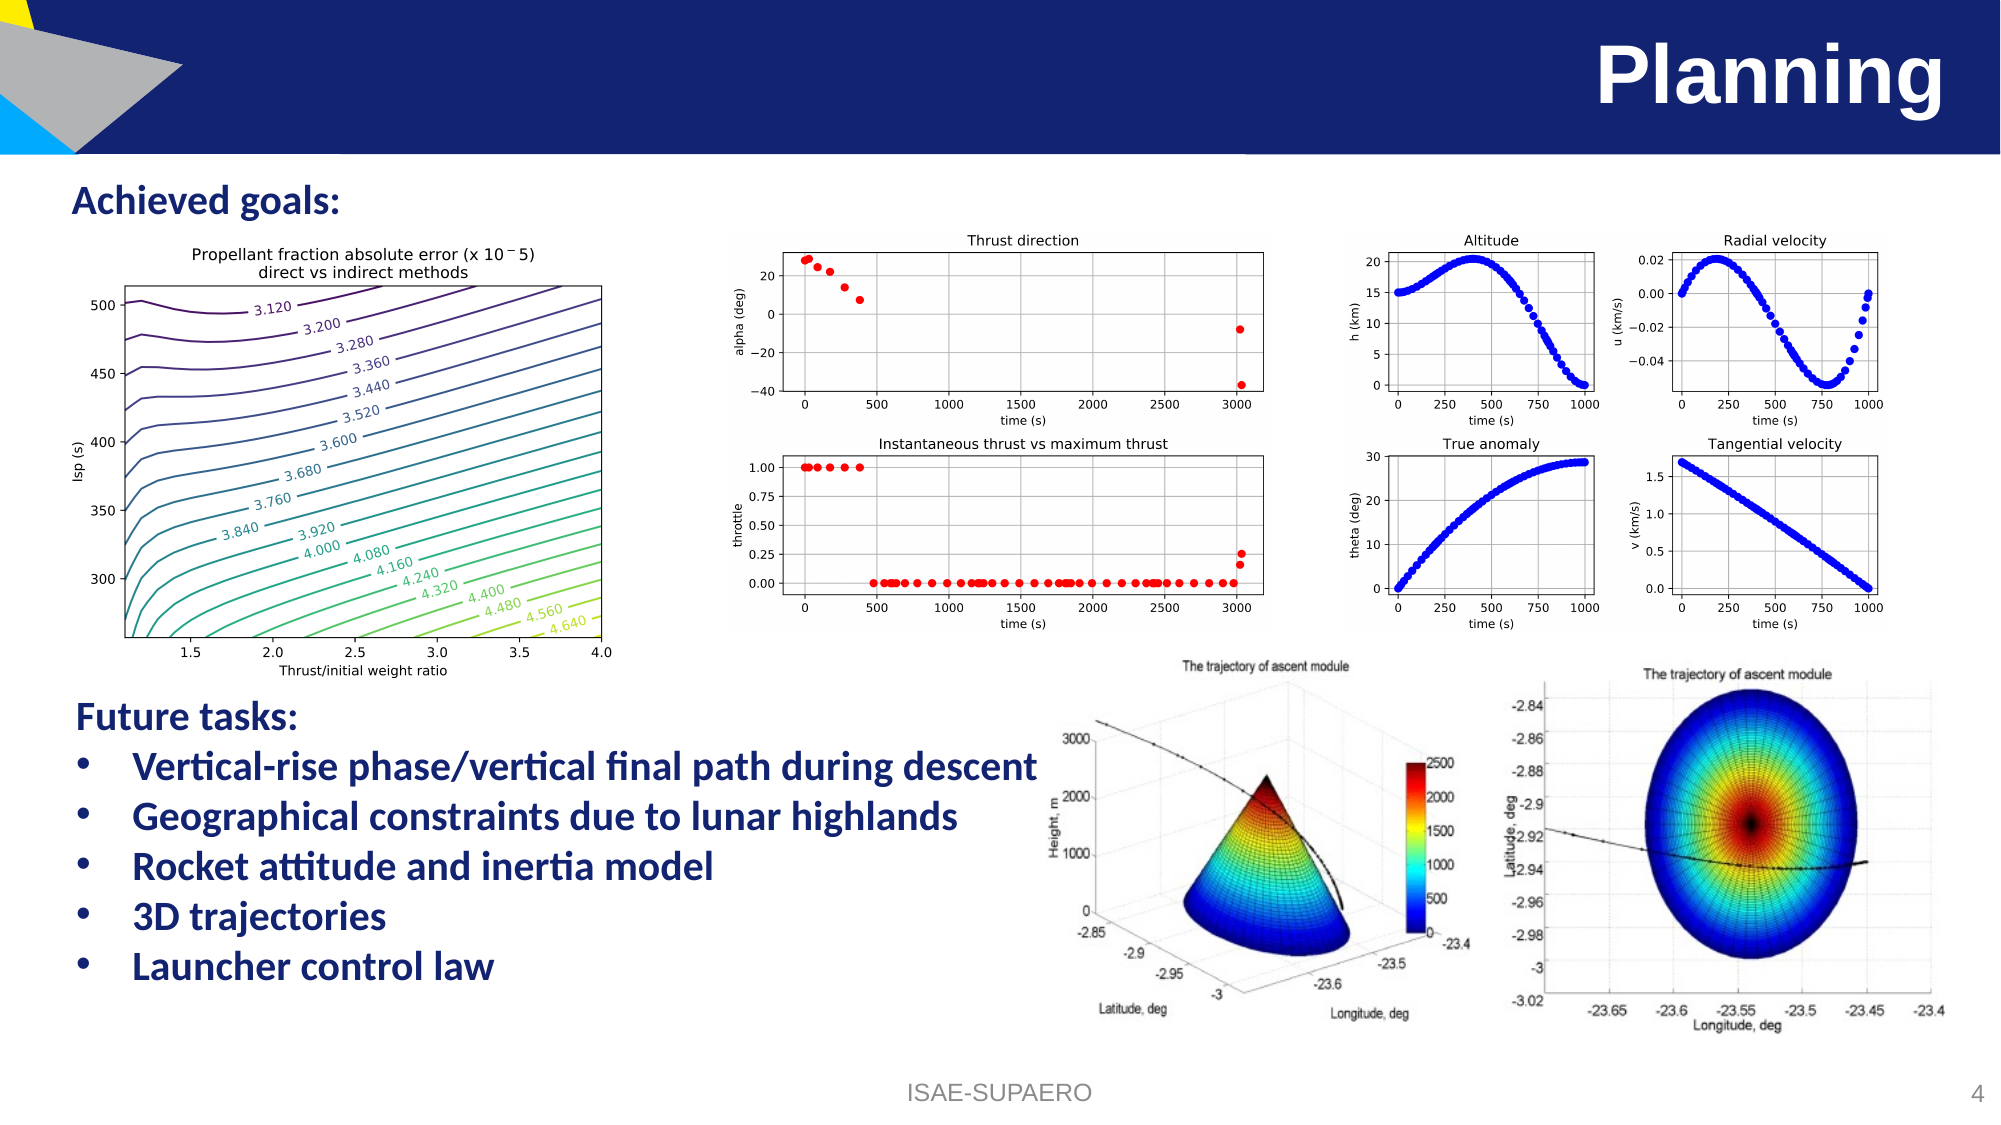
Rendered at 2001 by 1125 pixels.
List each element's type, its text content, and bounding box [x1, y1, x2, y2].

title Planning [107, 0, 1962, 154]
text_box Achieved goals: [56, 165, 357, 229]
picture [1346, 231, 1887, 634]
footer ISAE-SUPAERO [662, 1061, 1338, 1122]
picture [1046, 659, 1945, 1035]
text_box Future tasks: Vertical-rise phase/vertical final path during descent Geographical constraints due to lunar highlands Rocket attitude and inertia model 3D trajectories Launcher control law [61, 681, 1041, 997]
picture [48, 231, 663, 688]
picture [729, 231, 1271, 635]
slide_number 4 [1550, 1062, 2000, 1122]
